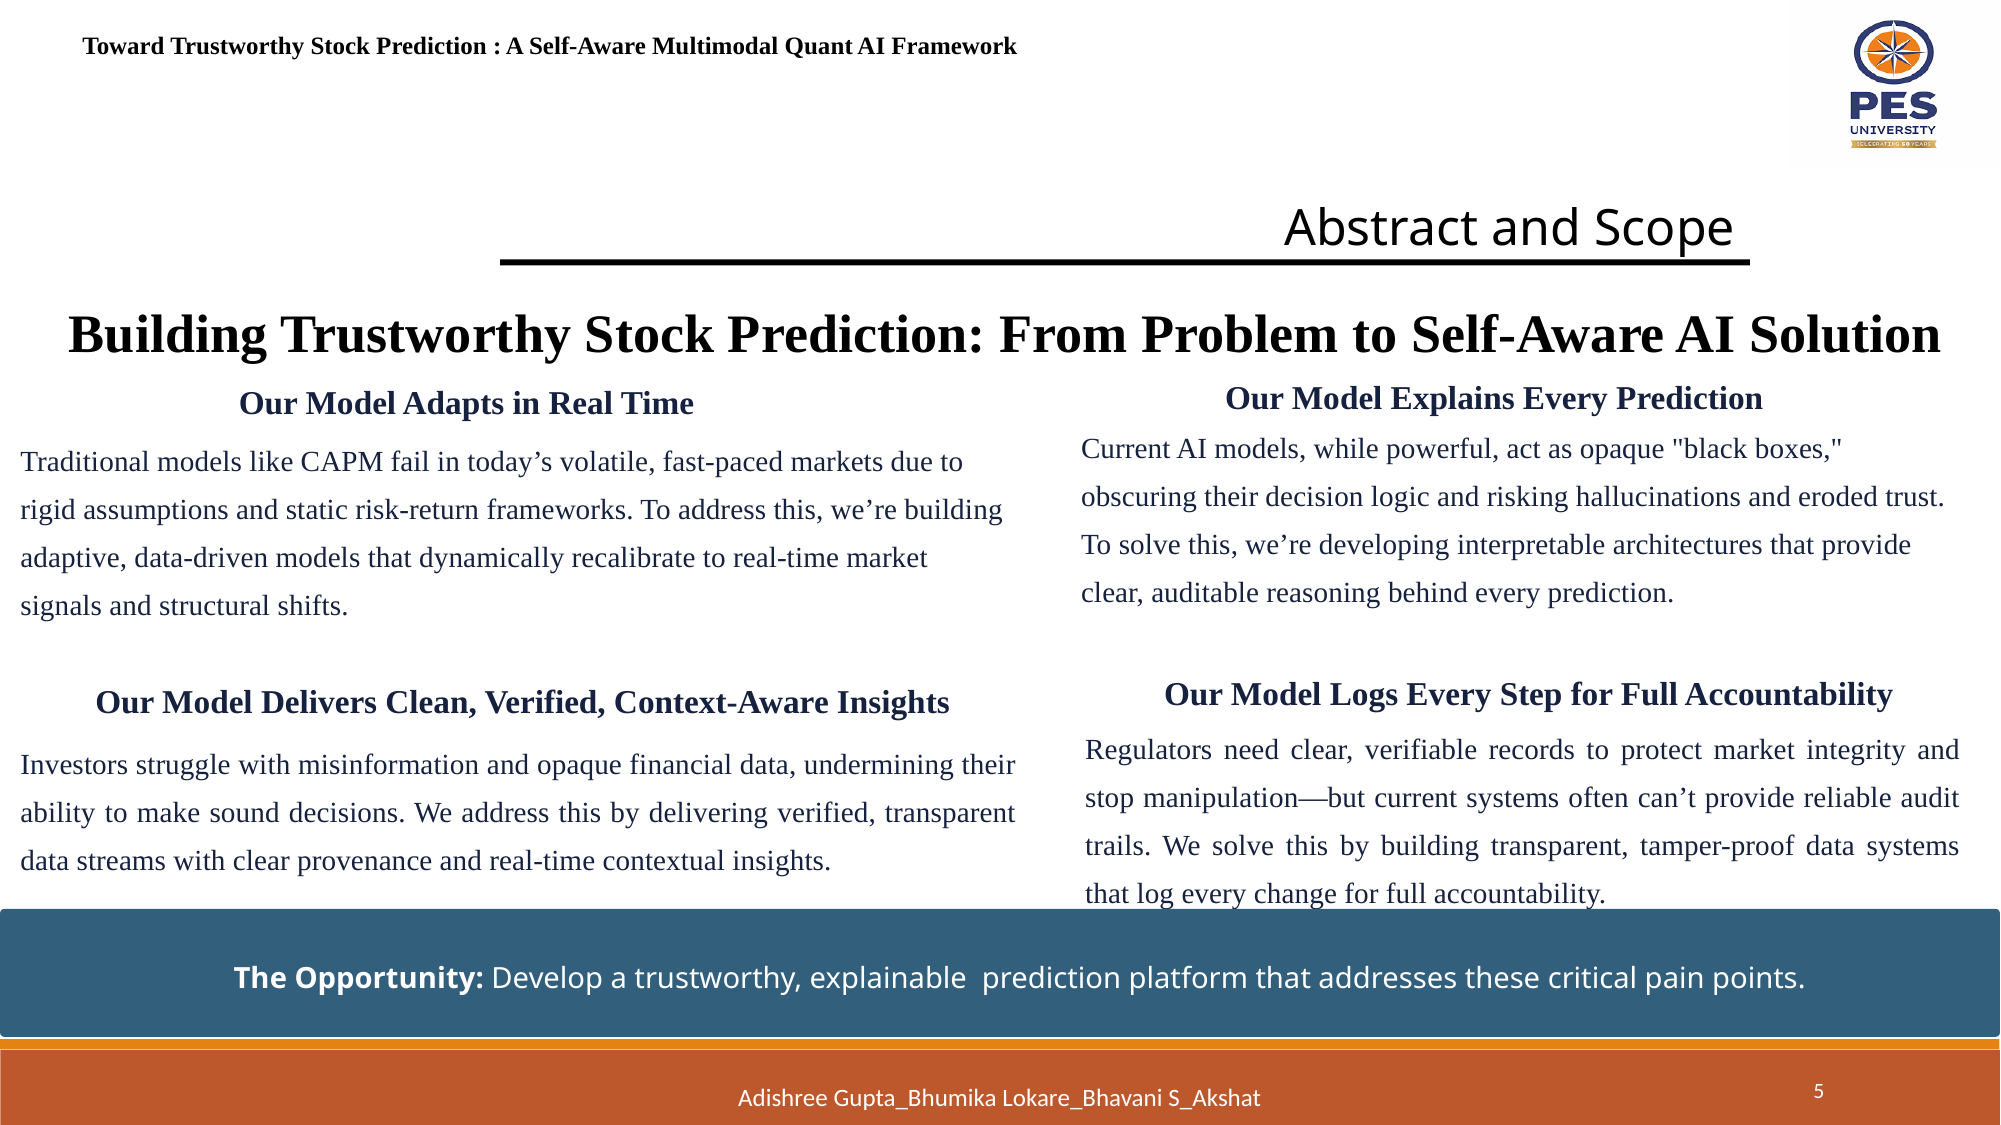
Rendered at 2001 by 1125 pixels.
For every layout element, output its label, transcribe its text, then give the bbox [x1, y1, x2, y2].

picture [1787, 0, 2000, 169]
text_box Investors struggle with misinformation and opaque financial data, undermining their ability to make sound decisions. We address this by delivering verified, transparent data streams with clear provenance and real-time contextual insights. [20, 732, 1018, 877]
text_box Traditional models like CAPM fail in today’s volatile, fast-paced markets due to rigid assumptions and static risk-return frameworks. To address this, we’re building adaptive, data-driven models that dynamically recalibrate to real-time market signals and structural shifts. [20, 429, 1018, 575]
text_box Current AI models, while powerful, act as opaque "black boxes," obscuring their decision logic and risking hallucinations and eroded trust. To solve this, we’re developing interpretable architectures that provide clear, auditable reasoning behind every prediction. [1081, 416, 1959, 562]
text_box [0, 908, 2000, 1037]
text_box Regulators need clear, verifiable records to protect market integrity and stop manipulation—but current systems often can’t provide reliable audit trails. We solve this by building transparent, tamper-proof data systems that log every change for full accountability. [1085, 717, 1961, 862]
text_box Our Model Adapts in Real Time [238, 374, 616, 422]
text_box Abstract and Scope [500, 187, 1750, 263]
slide_number 5 [1624, 1059, 1840, 1120]
text_box The Opportunity: Develop a trustworthy, explainable prediction platform that addresses these critical pain points. [79, 946, 1961, 995]
text_box Our Model Explains Every Prediction [1225, 368, 1602, 416]
text_box Building Trustworthy Stock Prediction: From Problem to Self-Aware AI Solution [393, 269, 1620, 364]
text_box Toward Trustworthy Stock Prediction : A Self-Aware Multimodal Quant AI Framework [4, 17, 1097, 73]
text_box Adishree Gupta_Bhumika Lokare_Bhavani S_Akshat [669, 1074, 1330, 1120]
text_box Our Model Delivers Clean, Verified, Context-Aware Insights [95, 673, 472, 721]
text_box Our Model Logs Every Step for Full Accountability [1164, 665, 1541, 713]
